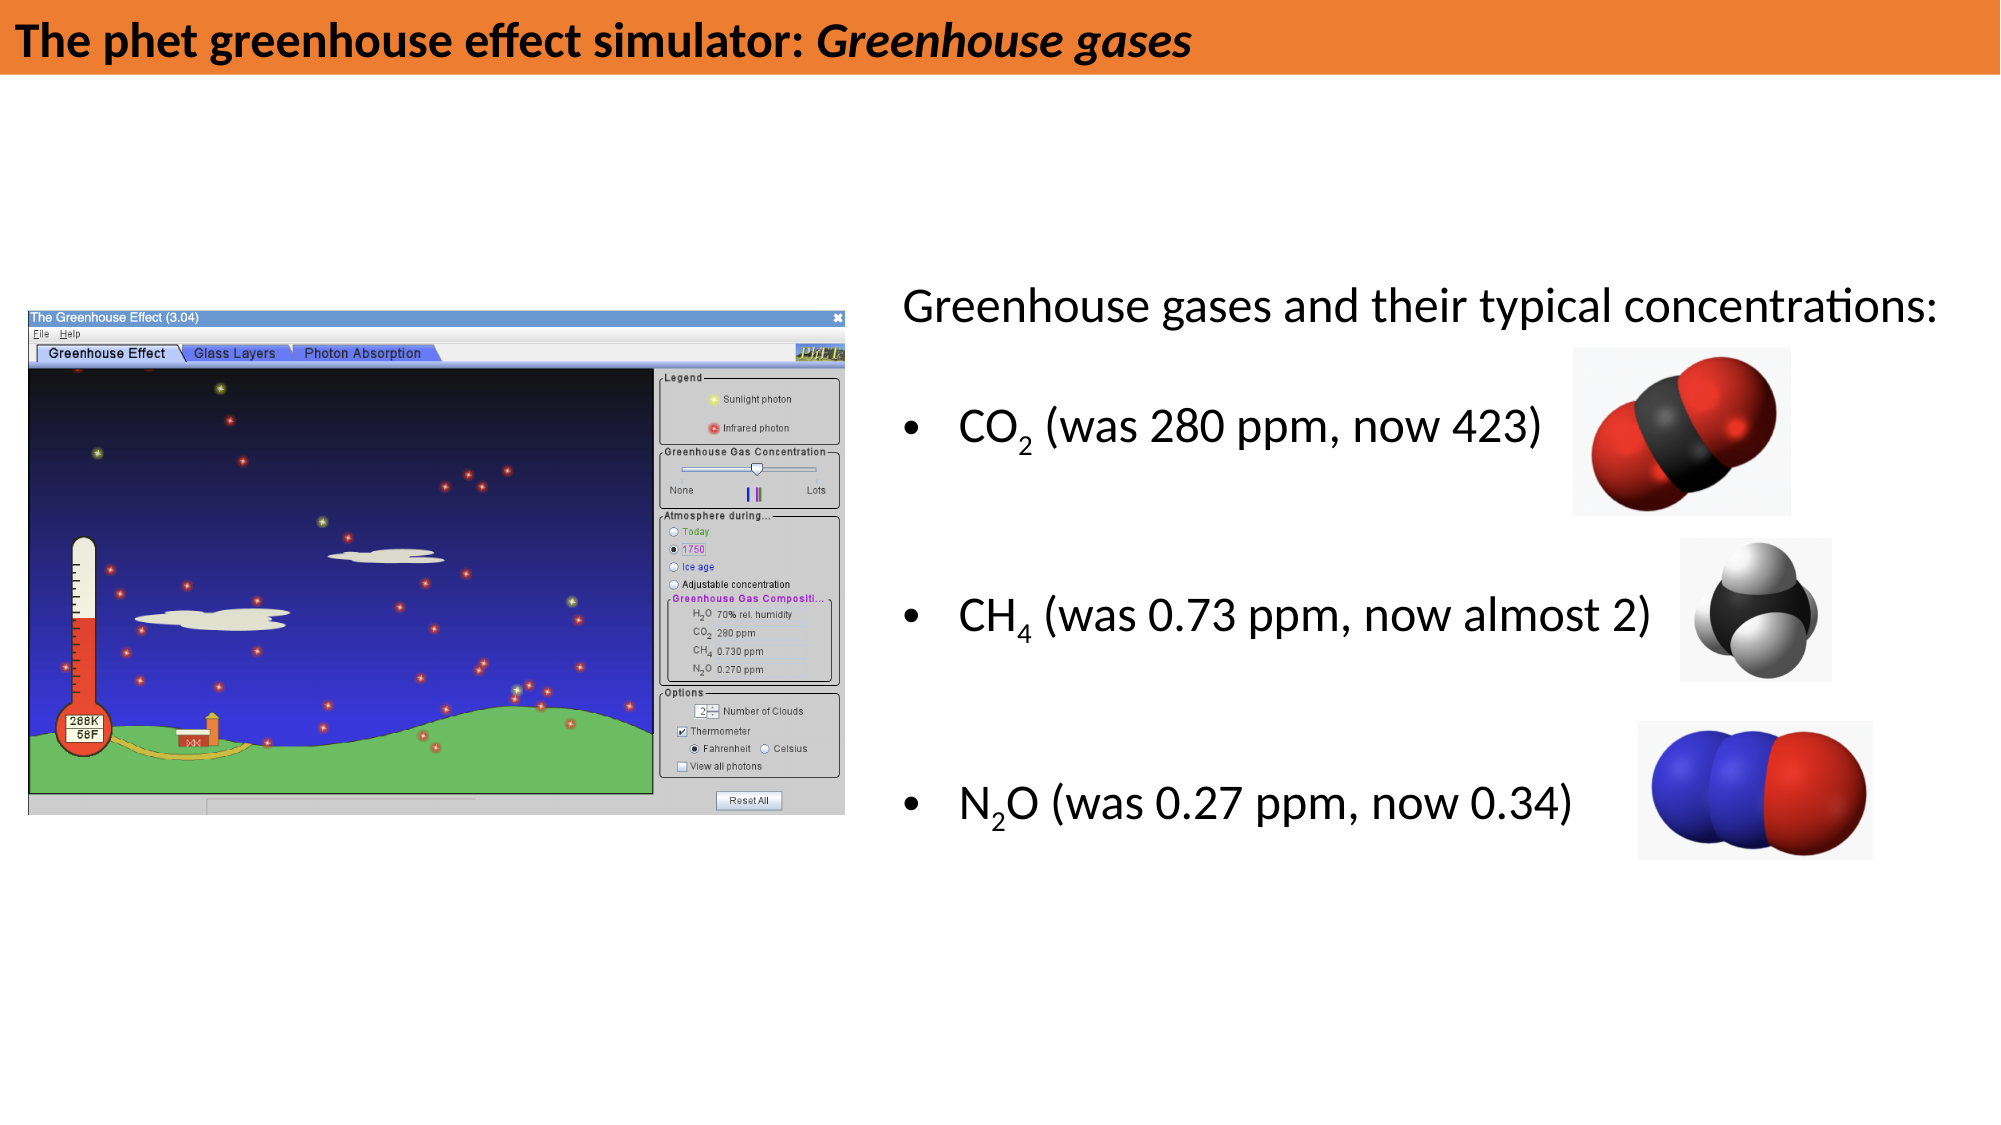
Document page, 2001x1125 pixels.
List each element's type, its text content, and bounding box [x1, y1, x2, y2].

picture [27, 310, 845, 815]
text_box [887, 265, 2000, 860]
text_box The phet greenhouse effect simulator: Greenhouse gases [0, 0, 2000, 75]
